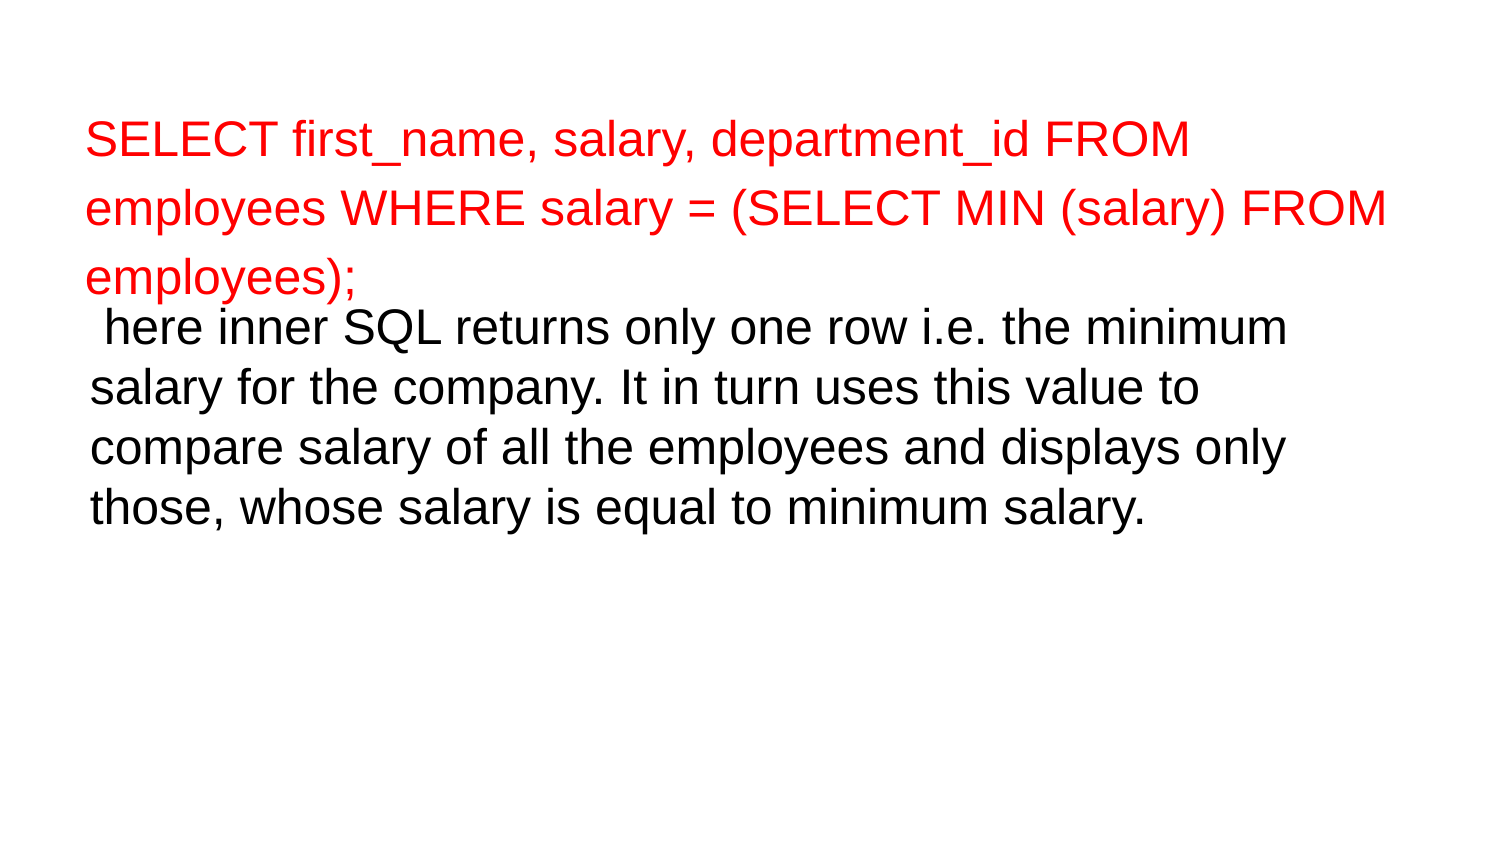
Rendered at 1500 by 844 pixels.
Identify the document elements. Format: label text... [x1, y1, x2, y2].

text_box here inner SQL returns only one row i.e. the minimum salary for the company. It in turn uses this value to compare salary of all the employees and displays only those, whose salary is equal to minimum salary. [74, 286, 1312, 542]
list SELECT first_name, salary, department_id FROM employees WHERE salary = (SELECT MIN (salary) FROM employees); [51, 82, 1449, 750]
